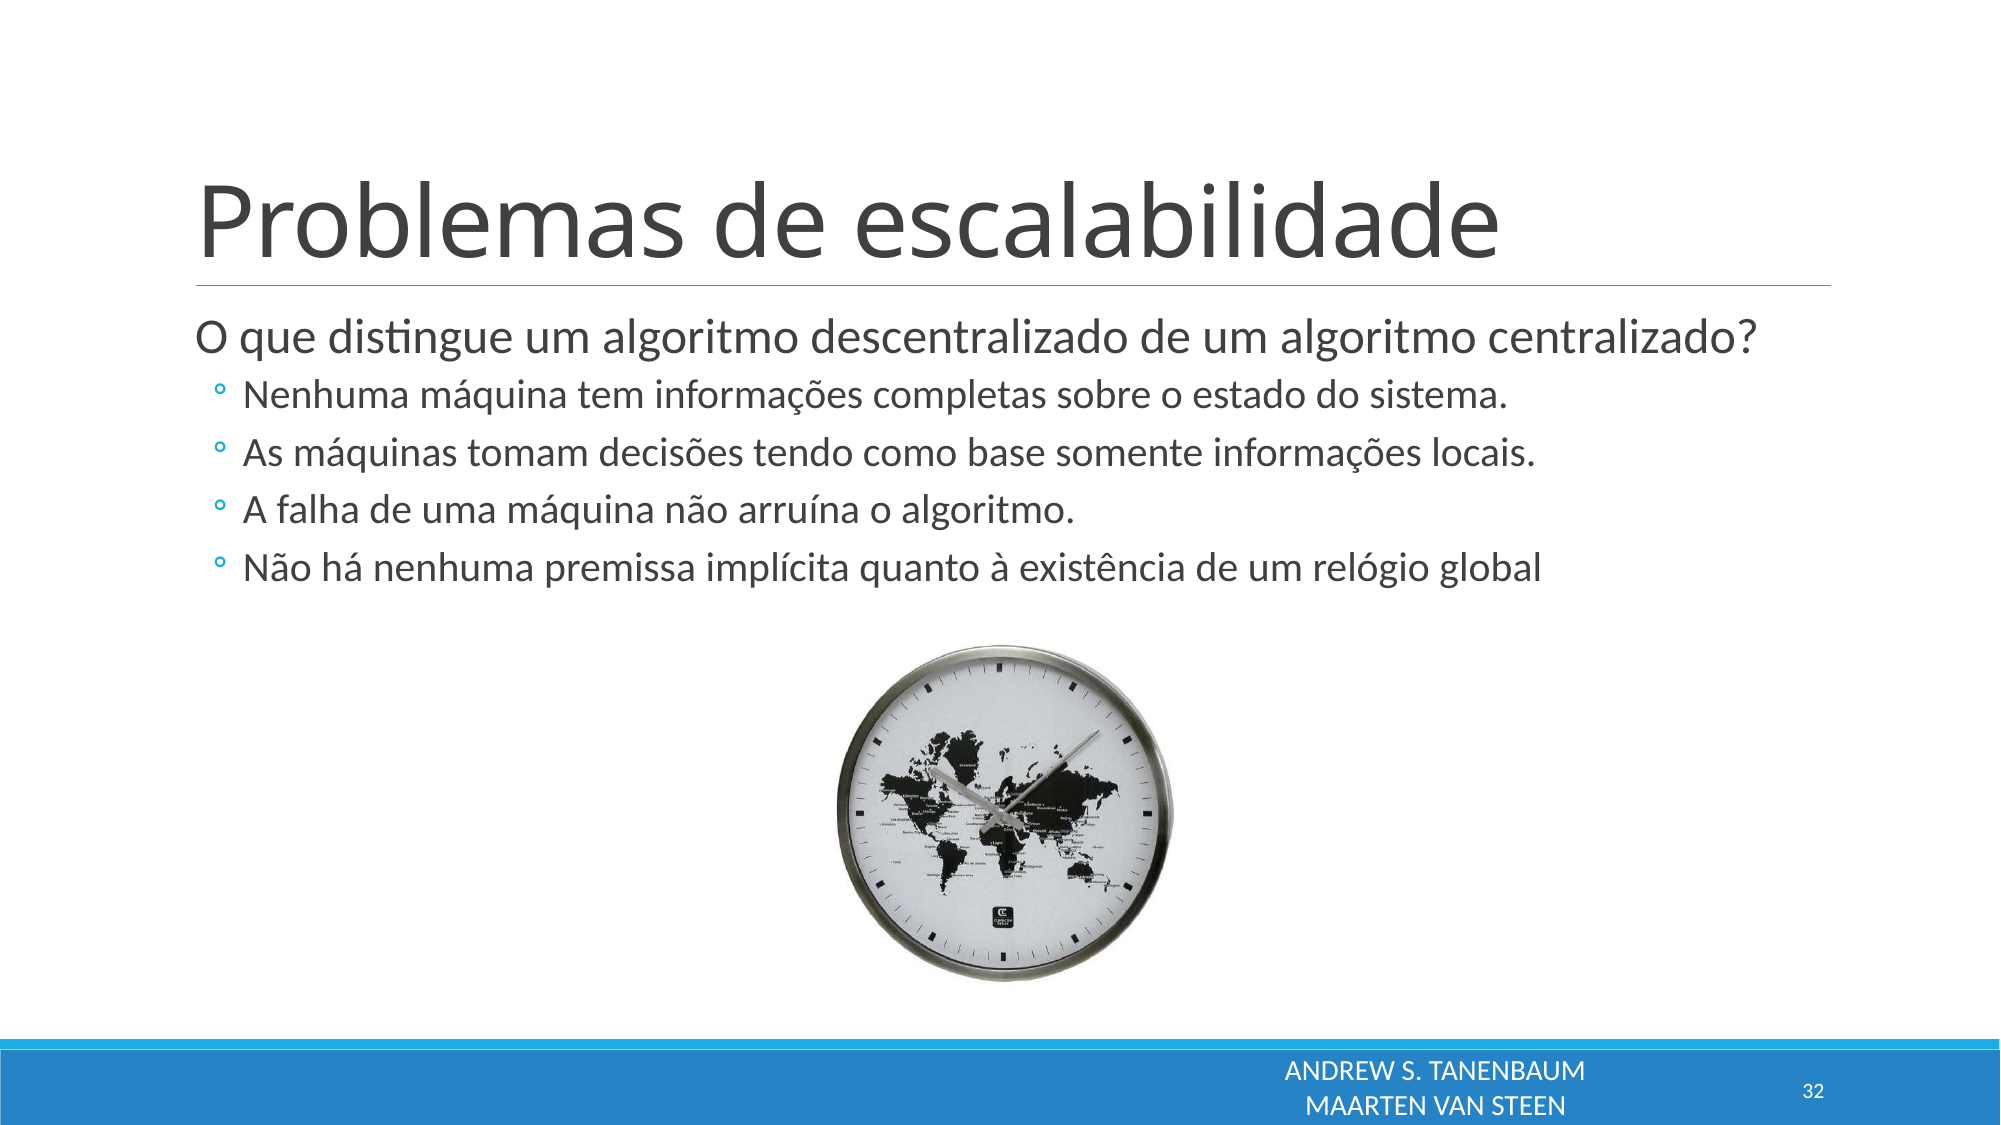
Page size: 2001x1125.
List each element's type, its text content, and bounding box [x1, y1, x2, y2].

title Problemas de escalabilidade [180, 47, 1830, 285]
text_box ANDREW S. TANENBAUM MAARTEN VAN STEEN [1270, 1043, 1602, 1125]
picture [813, 622, 1197, 1006]
list O que distingue um algoritmo descentralizado de um algoritmo centralizado? Nenhuma máquina tem informações completas sobre o estado do sistema. As máquinas tomam decisões tendo como base somente informações locais. A falha de uma máquina não arruína o algoritmo. Não há nenhuma premissa implícita quanto à existência de um relógio global [180, 302, 1830, 1005]
slide_number 32 [1624, 1059, 1840, 1120]
